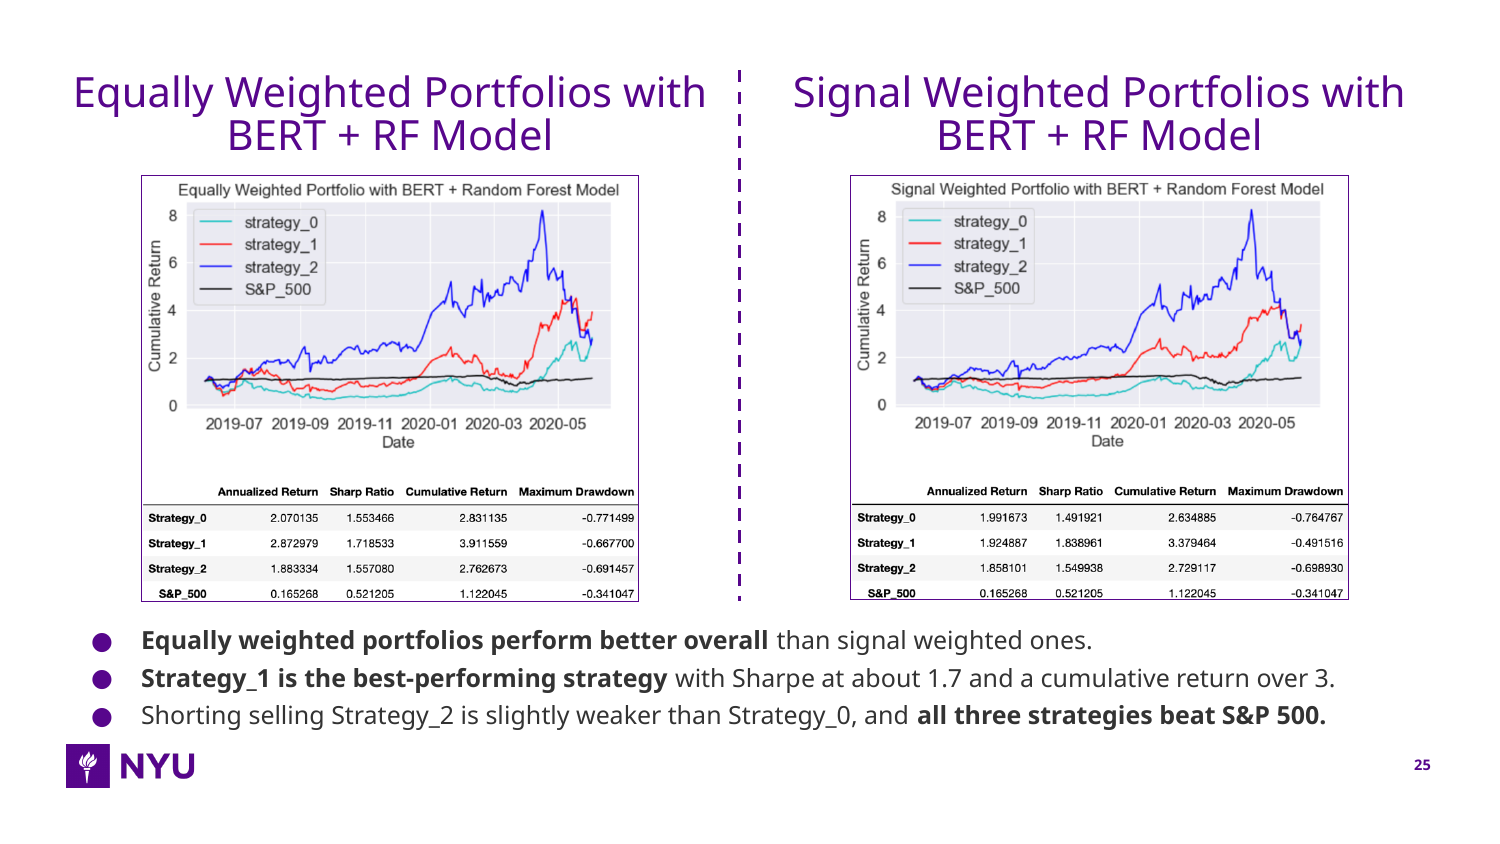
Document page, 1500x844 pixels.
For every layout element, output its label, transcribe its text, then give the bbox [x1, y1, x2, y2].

picture [849, 175, 1349, 601]
picture [66, 744, 195, 788]
picture [141, 175, 639, 602]
title Equally Weighted Portfolios with BERT + RF Model [51, 58, 730, 233]
list Equally weighted portfolios perform better overall than signal weighted ones. Strategy_1 is the best-performing strategy with Sharpe at about 1.7 and a cumulative return over 3. Shorting selling Strategy_2 is slightly weaker than Strategy_0, and all three strategies beat S&P 500. [51, 602, 1449, 742]
text_box Signal Weighted Portfolios with BERT + RF Model [749, 58, 1449, 233]
